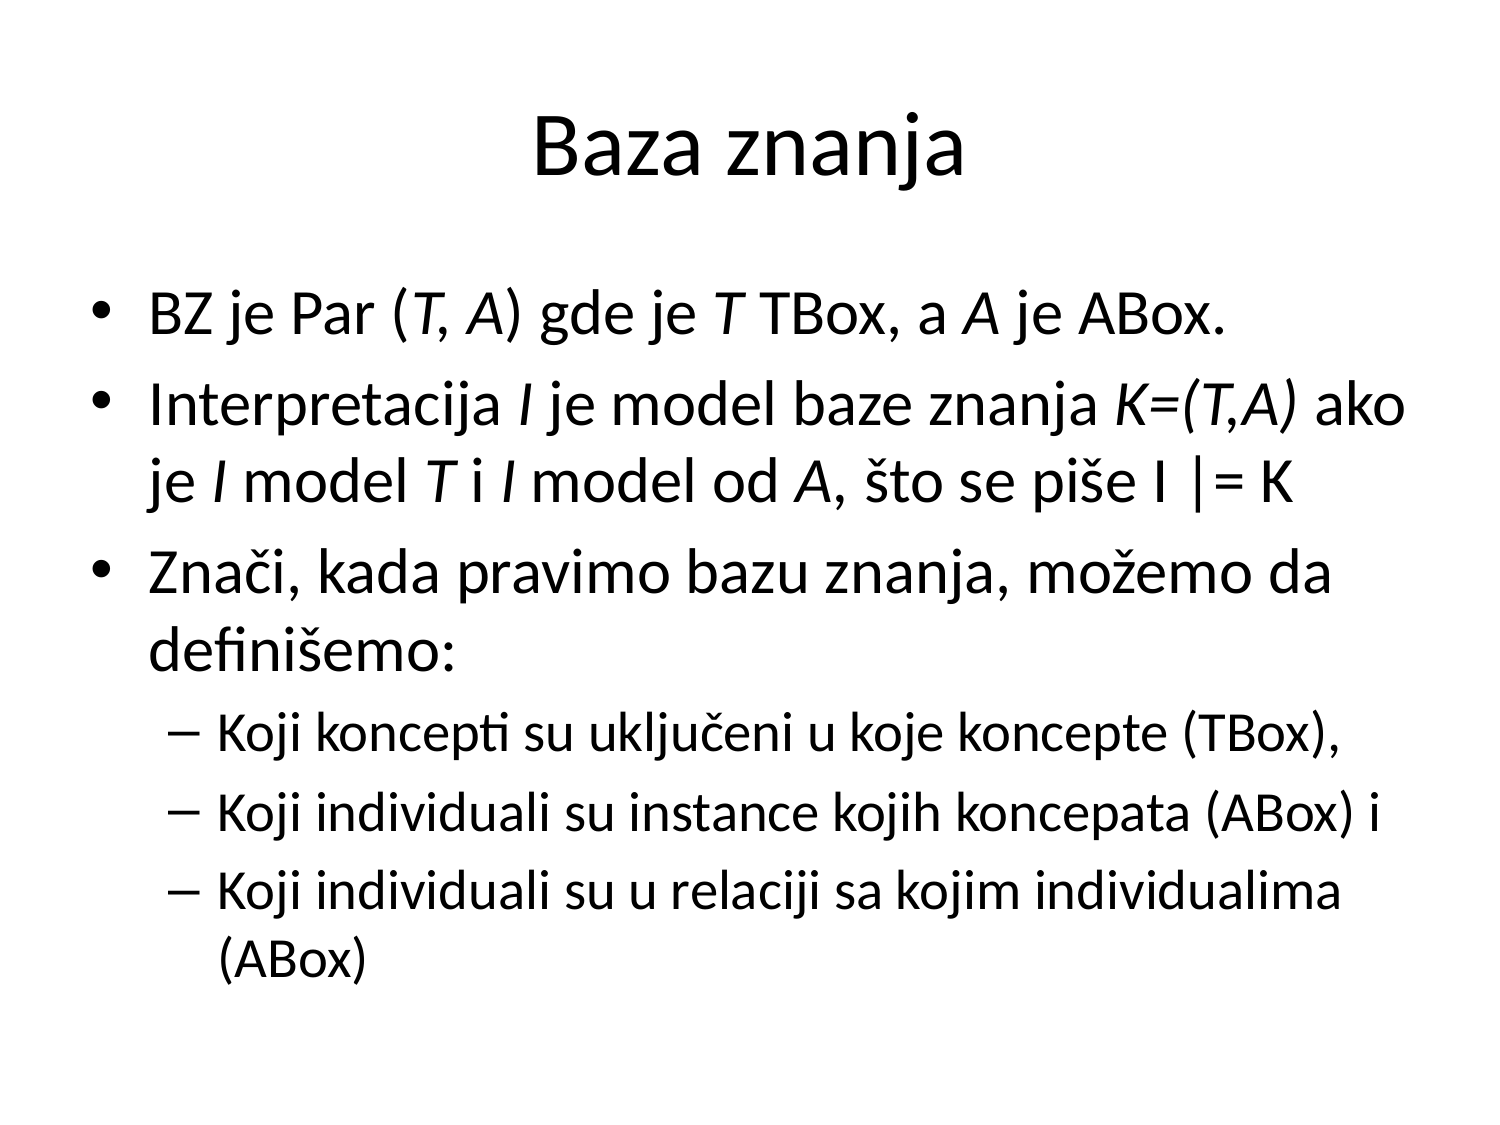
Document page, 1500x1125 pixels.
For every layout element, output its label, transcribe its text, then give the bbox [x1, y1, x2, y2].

title Baza znanja [75, 45, 1425, 233]
list BZ je Par (T, A) gde je T TBox, a A je ABox. Interpretacija I je model baze znanja K=(T,A) ako je I model T i I model od A, što se piše I |= K Znači, kada pravimo bazu znanja, možemo da definišemo: Koji koncepti su uključeni u koje koncepte (TBox), Koji individuali su instance kojih koncepata (ABox) i Koji individuali su u relaciji sa kojim individualima (ABox) [75, 262, 1425, 1005]
